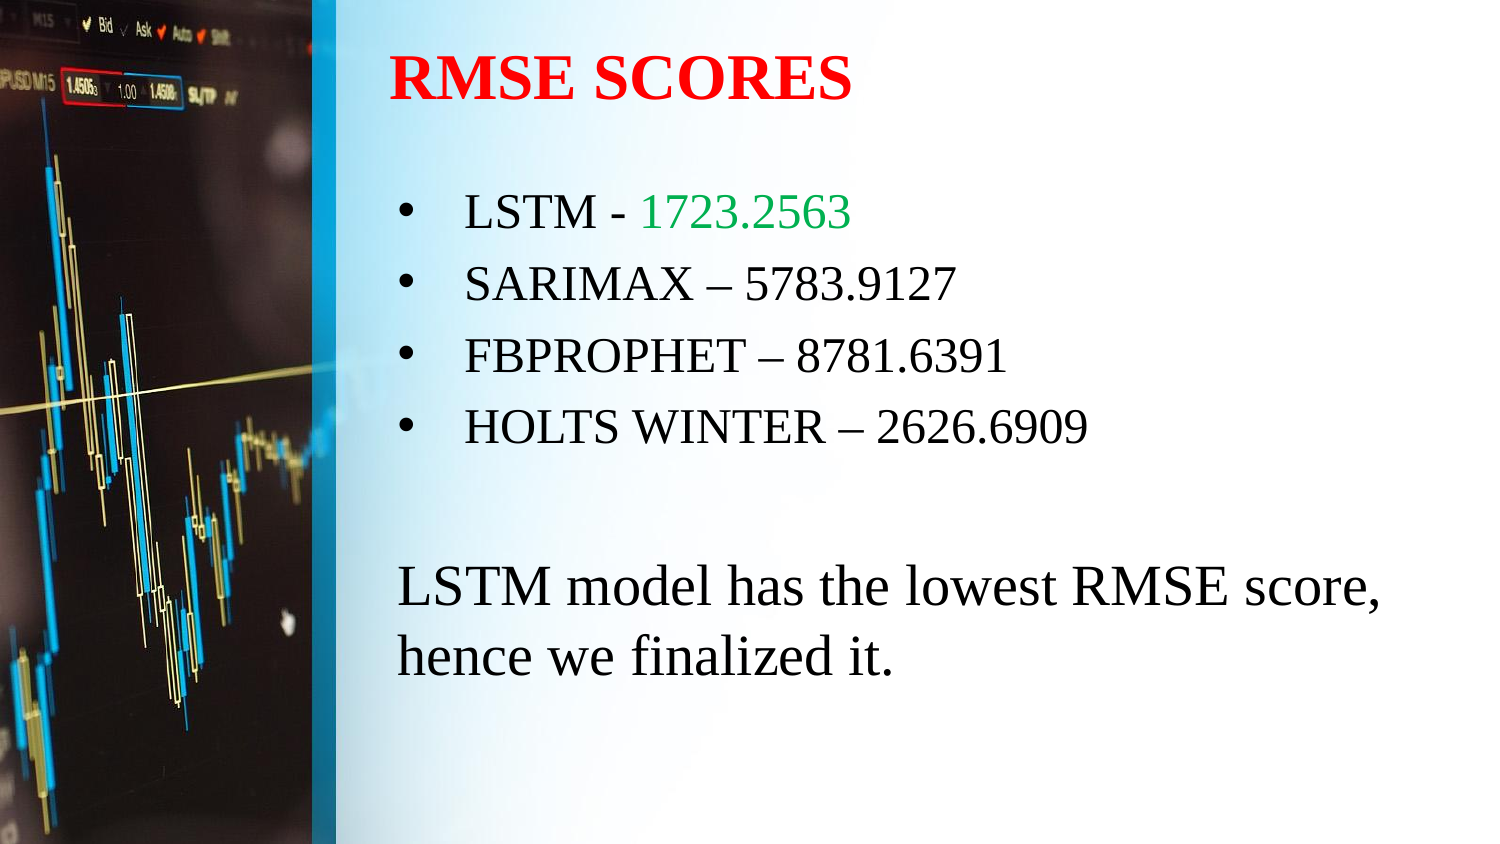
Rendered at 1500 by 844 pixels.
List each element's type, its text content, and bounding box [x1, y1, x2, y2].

picture [0, 0, 1500, 844]
list LSTM - 1723.2563 SARIMAX – 5783.9127 FBPROPHET – 8781.6391 HOLTS WINTER – 2626.6909 LSTM model has the lowest RMSE score, hence we finalized it. [374, 171, 1452, 748]
title RMSE SCORES [374, 26, 1452, 121]
